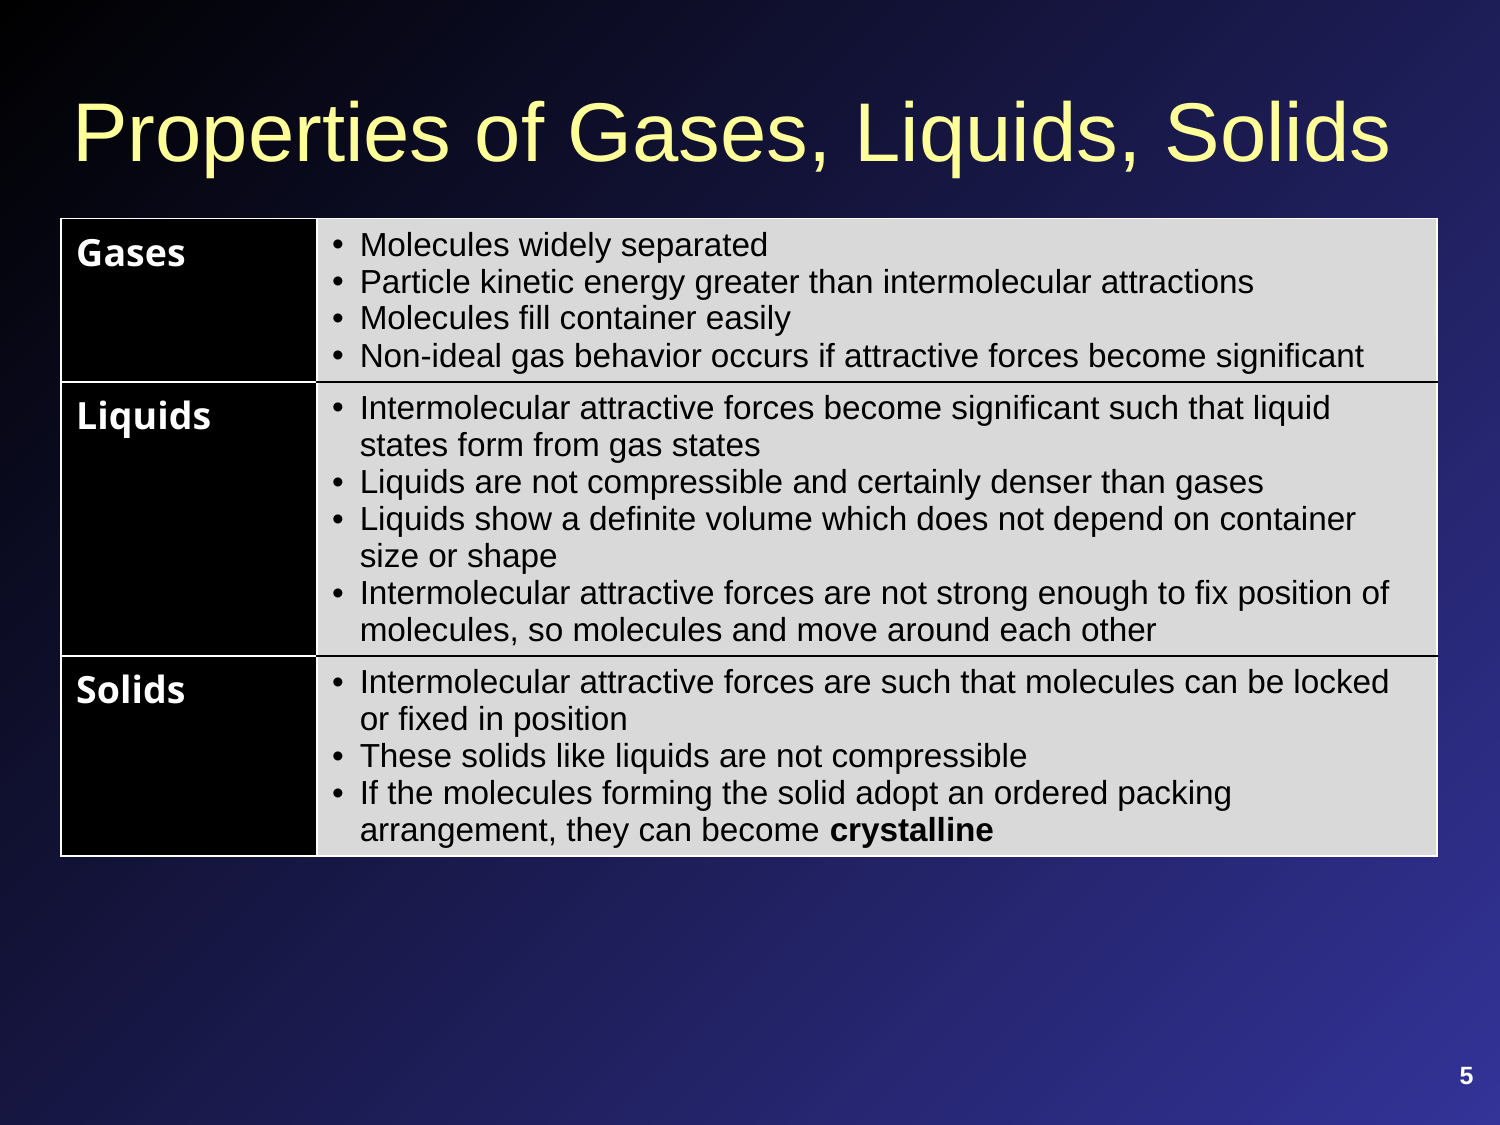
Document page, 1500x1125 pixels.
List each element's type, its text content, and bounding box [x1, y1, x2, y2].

title Properties of Gases, Liquids, Solids [57, 69, 1440, 187]
table_header Gases [62, 219, 316, 381]
table_cell Solids [62, 657, 316, 855]
slide_number 5 [1151, 1044, 1489, 1104]
table_header Molecules widely separated Particle kinetic energy greater than intermolecular attractions Molecules fill container easily Non-ideal gas behavior occurs if attractive forces become significant [318, 219, 1436, 381]
table_cell Liquids [62, 383, 316, 655]
table_cell Intermolecular attractive forces become significant such that liquid states form from gas states Liquids are not compressible and certainly denser than gases Liquids show a definite volume which does not depend on container size or shape Intermolecular attractive forces are not strong enough to fix position of molecules, so molecules and move around each other [318, 383, 1436, 655]
table_cell Intermolecular attractive forces are such that molecules can be locked or fixed in position These solids like liquids are not compressible If the molecules forming the solid adopt an ordered packing arrangement, they can become crystalline [318, 657, 1436, 855]
